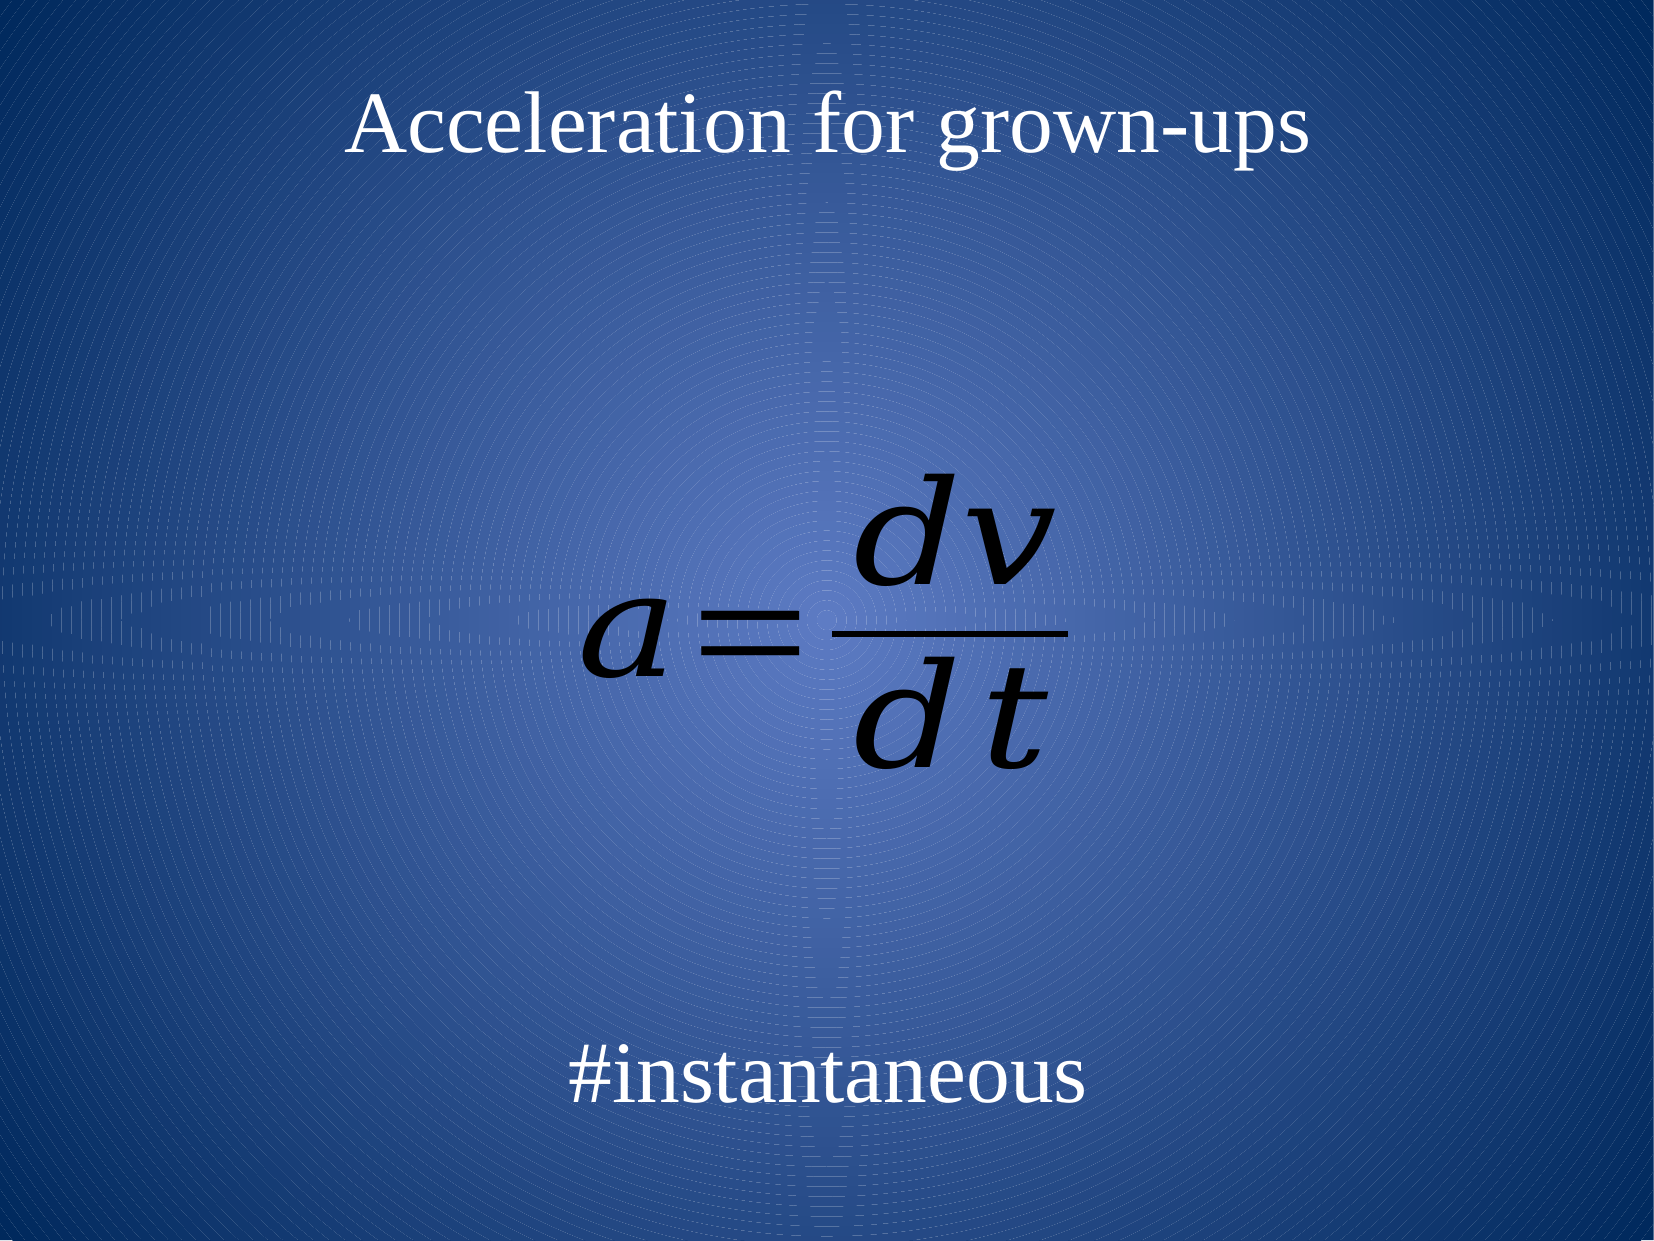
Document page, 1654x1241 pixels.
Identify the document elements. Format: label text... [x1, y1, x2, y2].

text_box #instantaneous [1, 1007, 1654, 1128]
text_box Acceleration for grown-ups [1, 57, 1654, 178]
